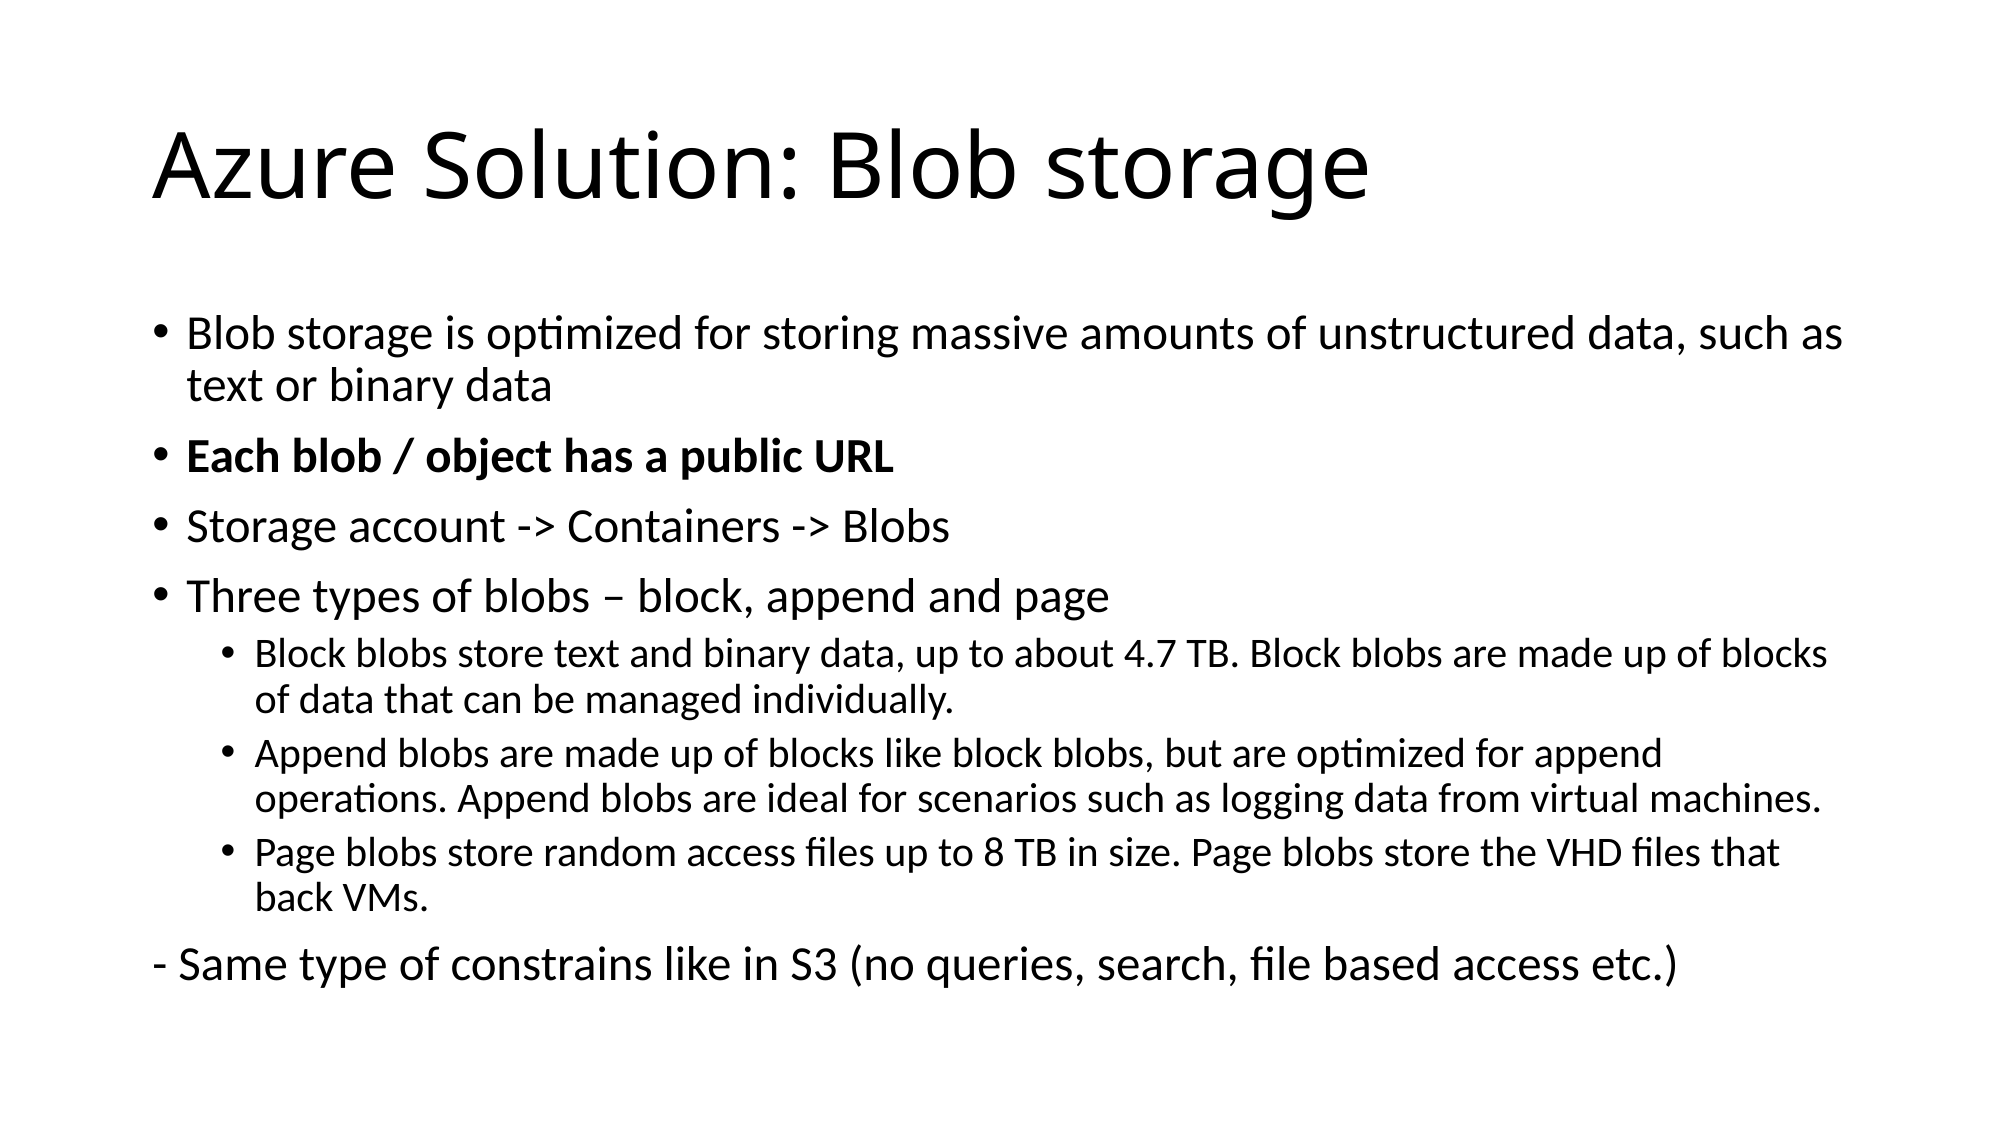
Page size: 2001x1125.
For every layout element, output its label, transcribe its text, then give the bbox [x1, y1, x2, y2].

list Blob storage is optimized for storing massive amounts of unstructured data, such as text or binary data Each blob / object has a public URL Storage account -> Containers -> Blobs Three types of blobs – block, append and page Block blobs store text and binary data, up to about 4.7 TB. Block blobs are made up of blocks of data that can be managed individually. Append blobs are made up of blocks like block blobs, but are optimized for append operations. Append blobs are ideal for scenarios such as logging data from virtual machines. Page blobs store random access files up to 8 TB in size. Page blobs store the VHD files that back VMs. - Same type of constrains like in S3 (no queries, search, file based access etc.) [137, 299, 1863, 1014]
title Azure Solution: Blob storage [137, 59, 1863, 278]
